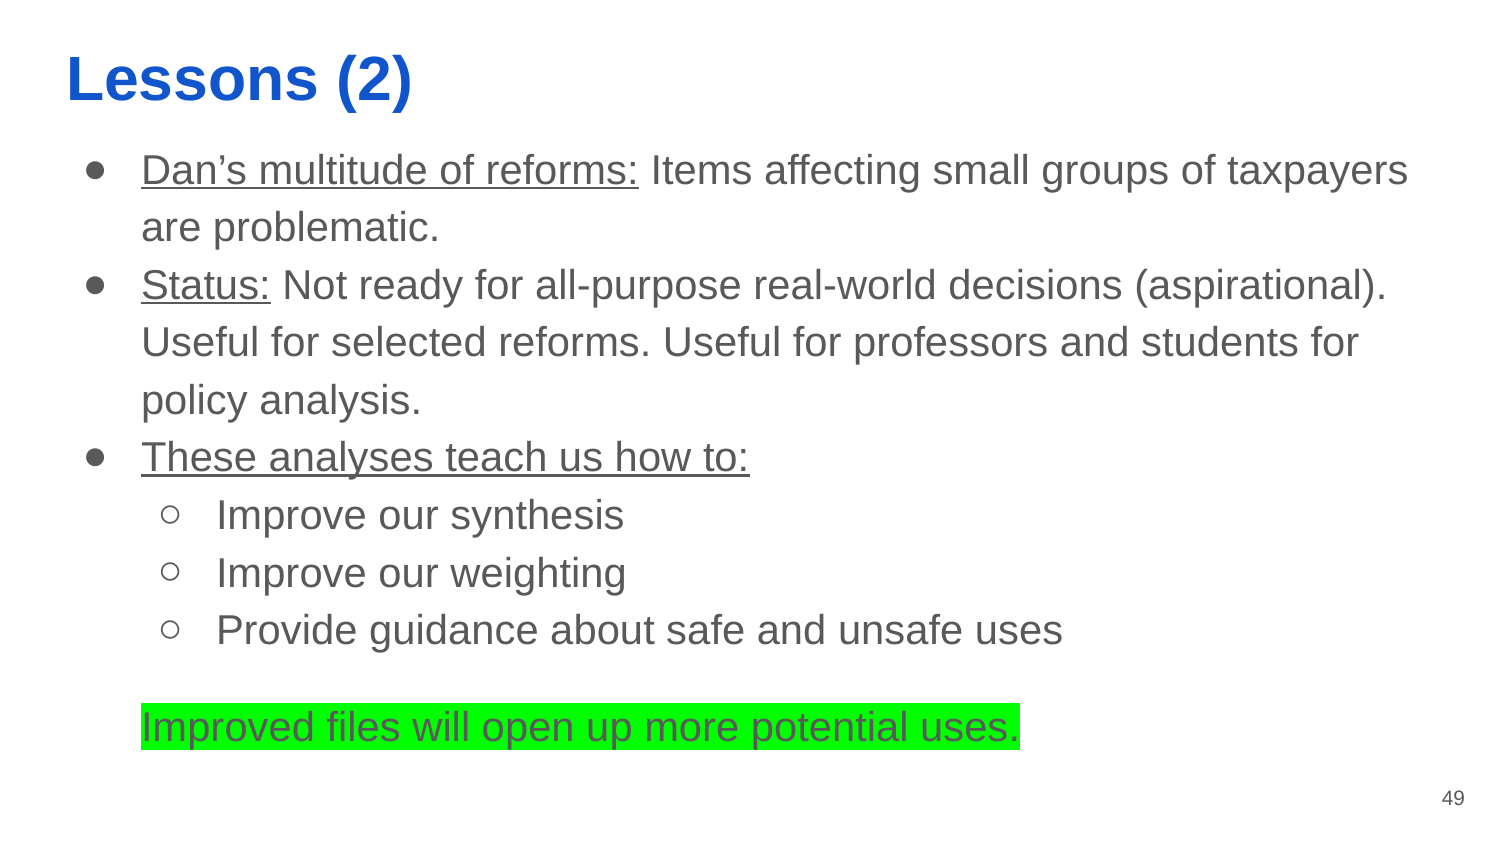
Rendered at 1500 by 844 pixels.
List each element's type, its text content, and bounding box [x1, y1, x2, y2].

list Dan’s multitude of reforms: Items affecting small groups of taxpayers are problematic. Status: Not ready for all-purpose real-world decisions (aspirational). Useful for selected reforms. Useful for professors and students for policy analysis. These analyses teach us how to: Improve our synthesis Improve our weighting Provide guidance about safe and unsafe uses Improved files will open up more potential uses. [51, 120, 1449, 787]
title Lessons (2) [51, 23, 1449, 120]
slide_number ‹#› [1389, 764, 1480, 830]
